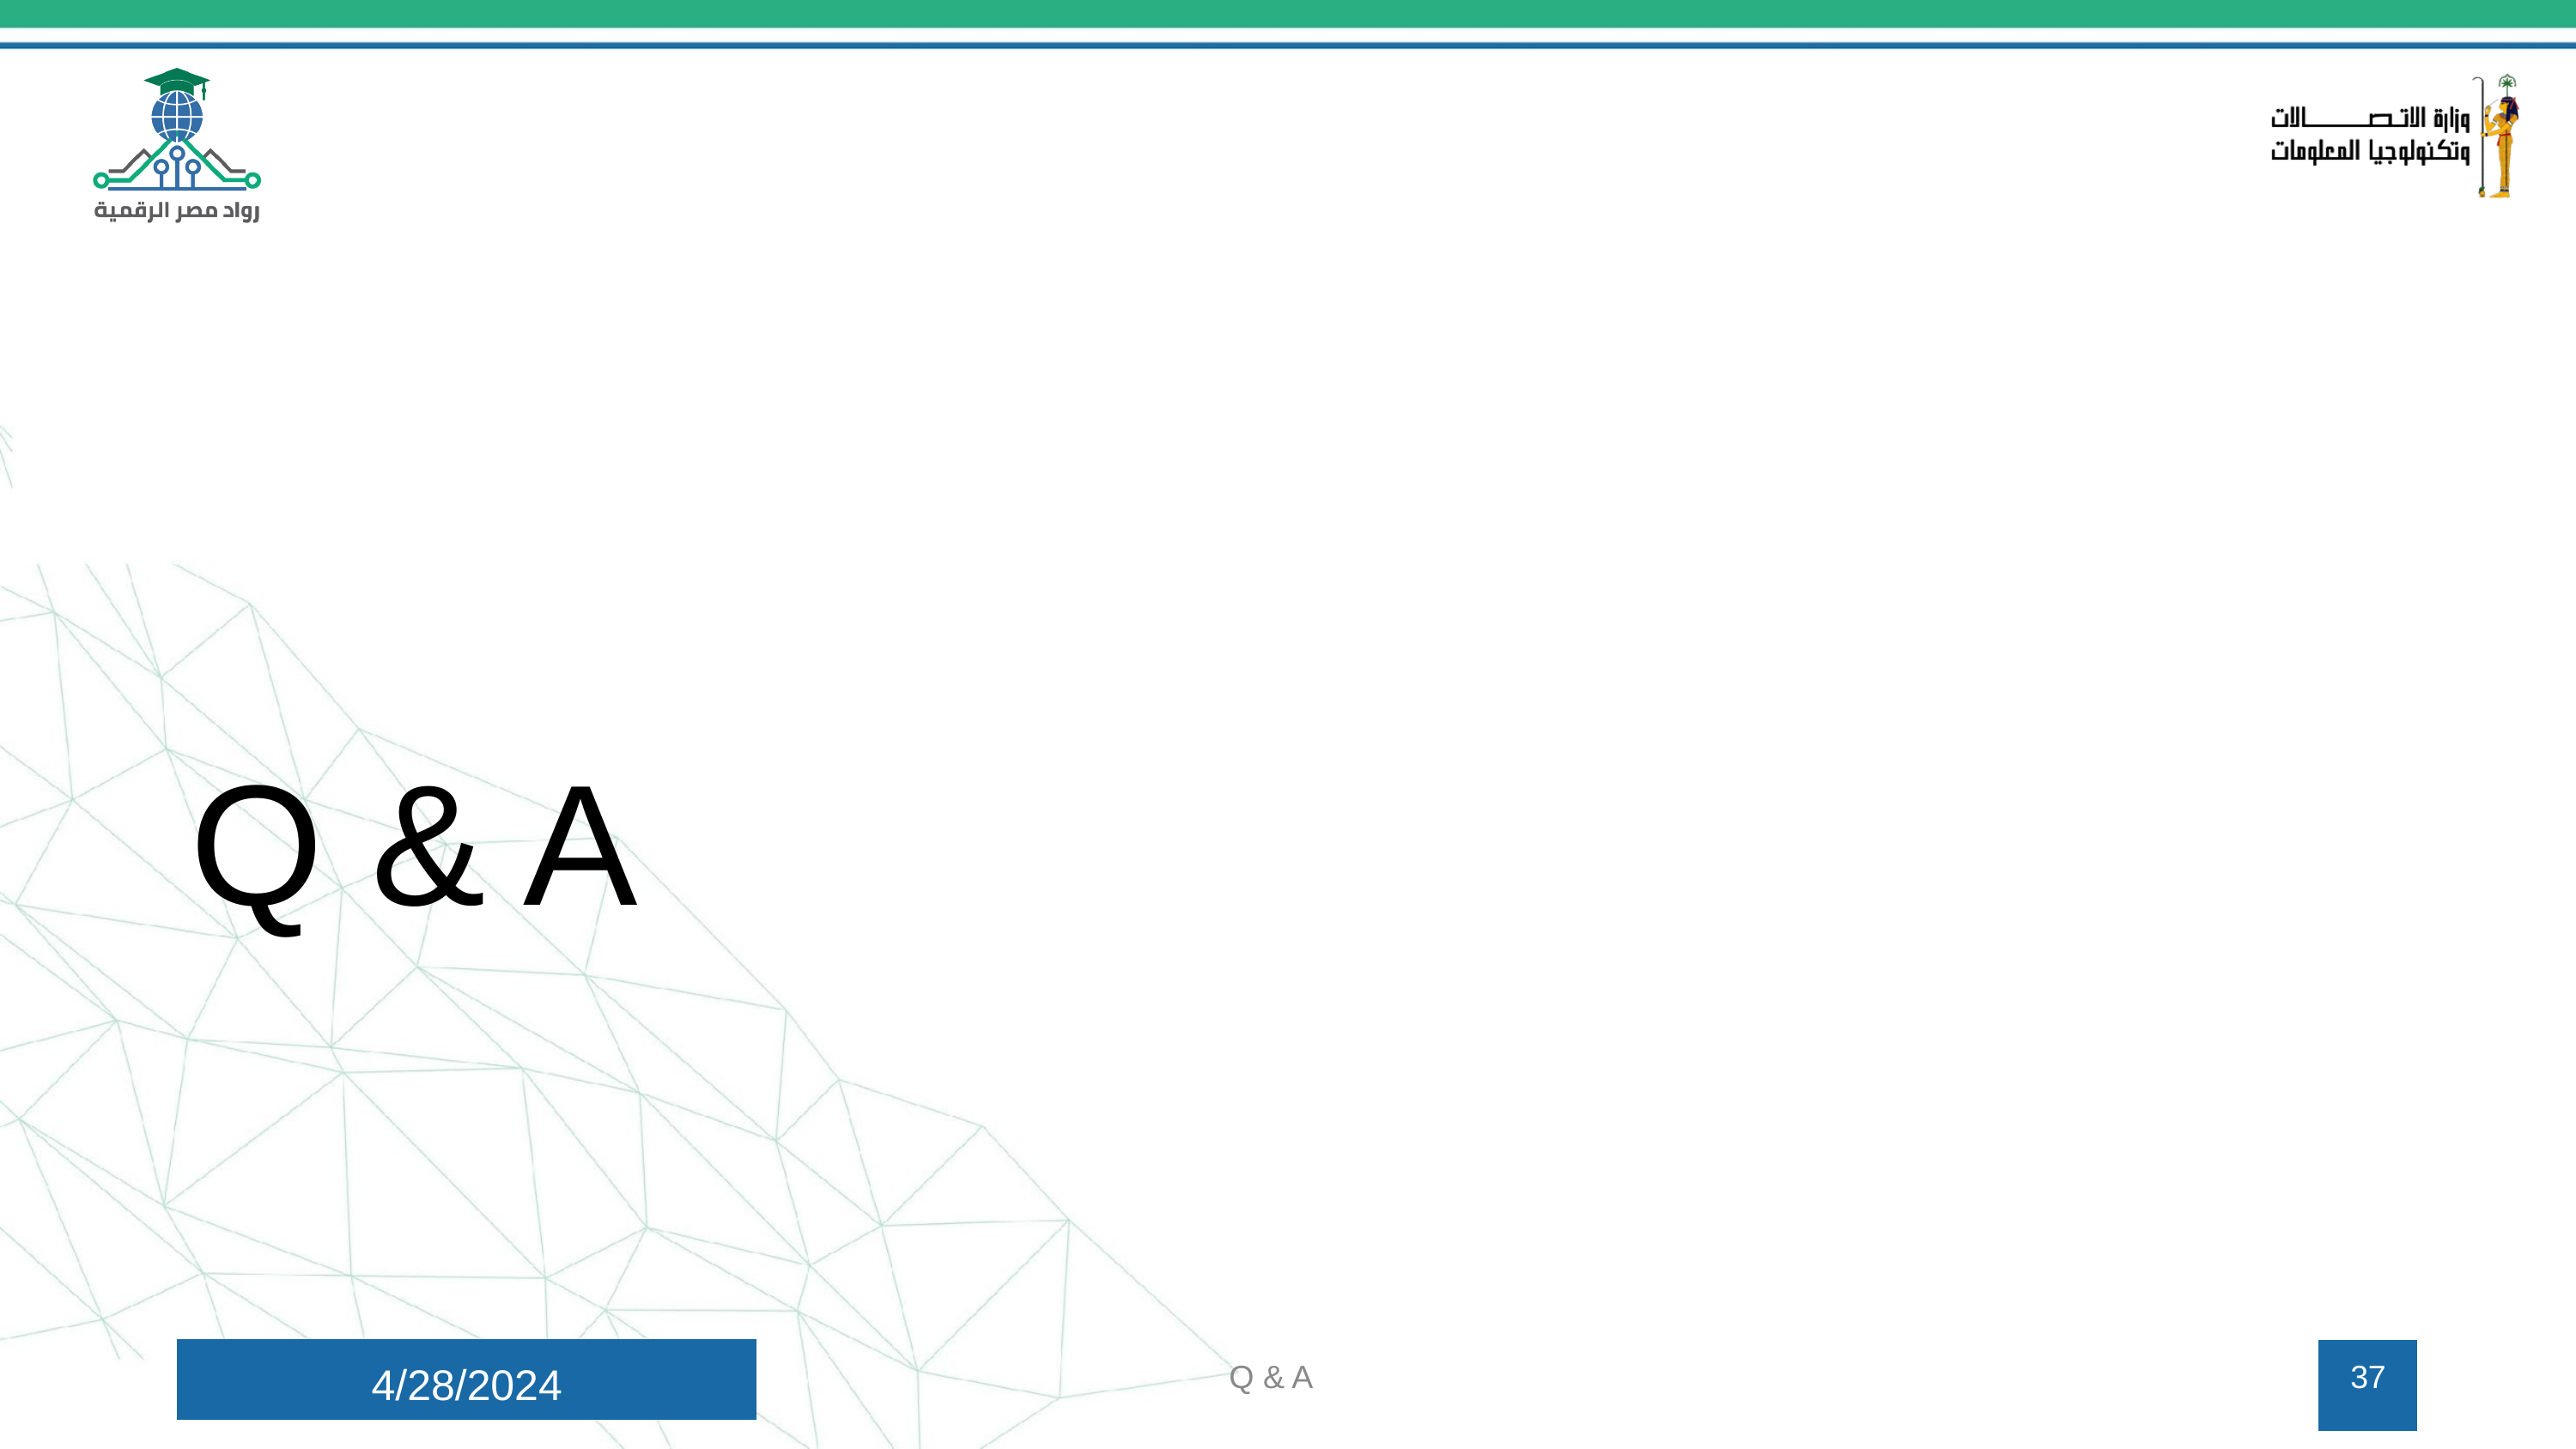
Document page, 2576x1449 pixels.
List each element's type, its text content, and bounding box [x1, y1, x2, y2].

text_box [2318, 1339, 2417, 1432]
text_box Q & A [190, 717, 1327, 940]
text_box 37 [1832, 1349, 2386, 1396]
text_box [19, 0, 335, 294]
text_box [0, 0, 2576, 1449]
text_box Q & A [832, 1349, 1710, 1396]
text_box [177, 1338, 757, 1420]
text_box 4/28/2024 [190, 1347, 744, 1410]
text_box [2263, 70, 2535, 205]
